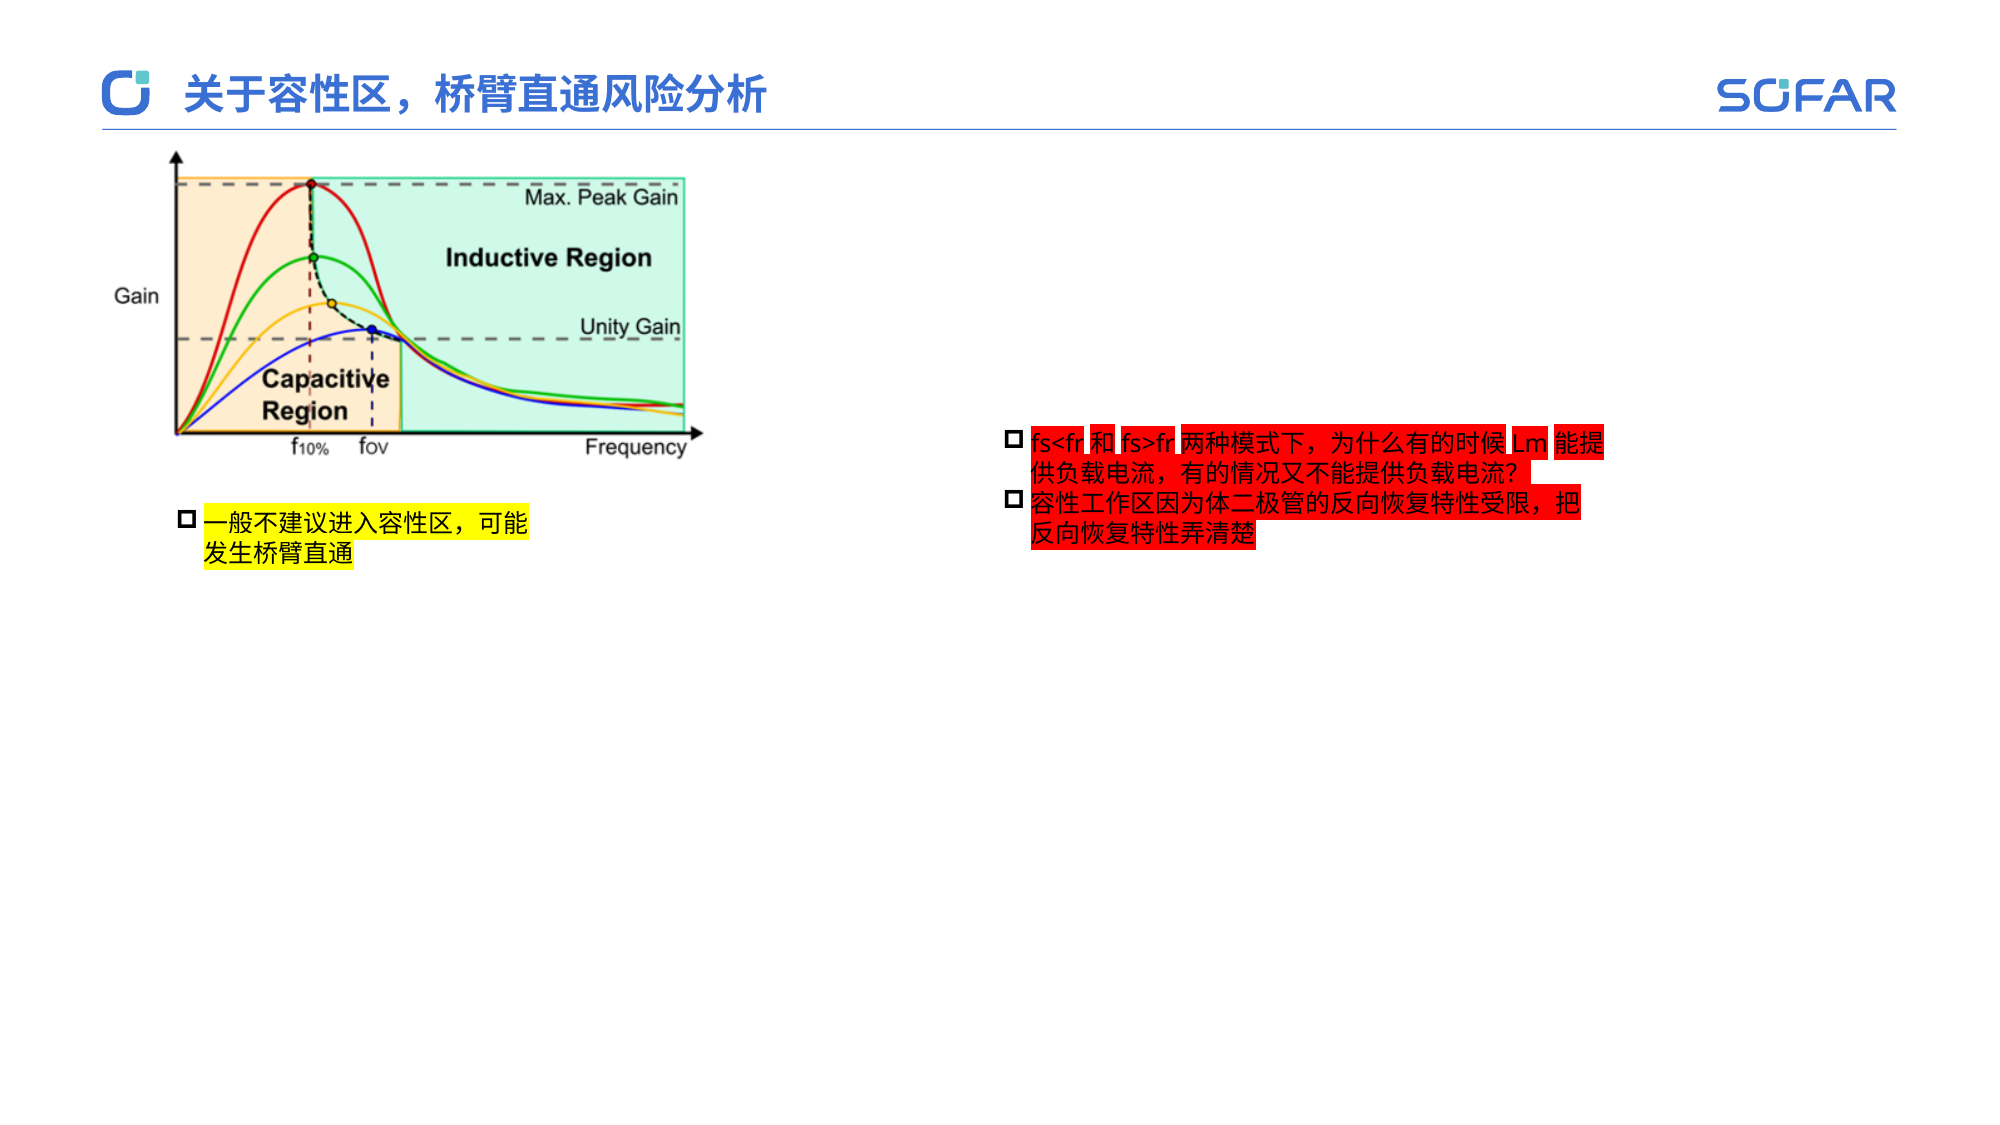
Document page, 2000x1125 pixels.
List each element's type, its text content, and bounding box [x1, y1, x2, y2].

text_box fs<fr和fs>fr两种模式下，为什么有的时候Lm能提供负载电流，有的情况又不能提供负载电流？ 容性工作区因为体二极管的反向恢复特性受限，把反向恢复特性弄清楚 [988, 420, 1619, 635]
picture [113, 148, 706, 464]
picture [102, 78, 1897, 130]
list 关于容性区，桥臂直通风险分析 [169, 60, 1403, 113]
text_box 一般不建议进入容性区，可能发生桥臂直通 [161, 500, 546, 580]
